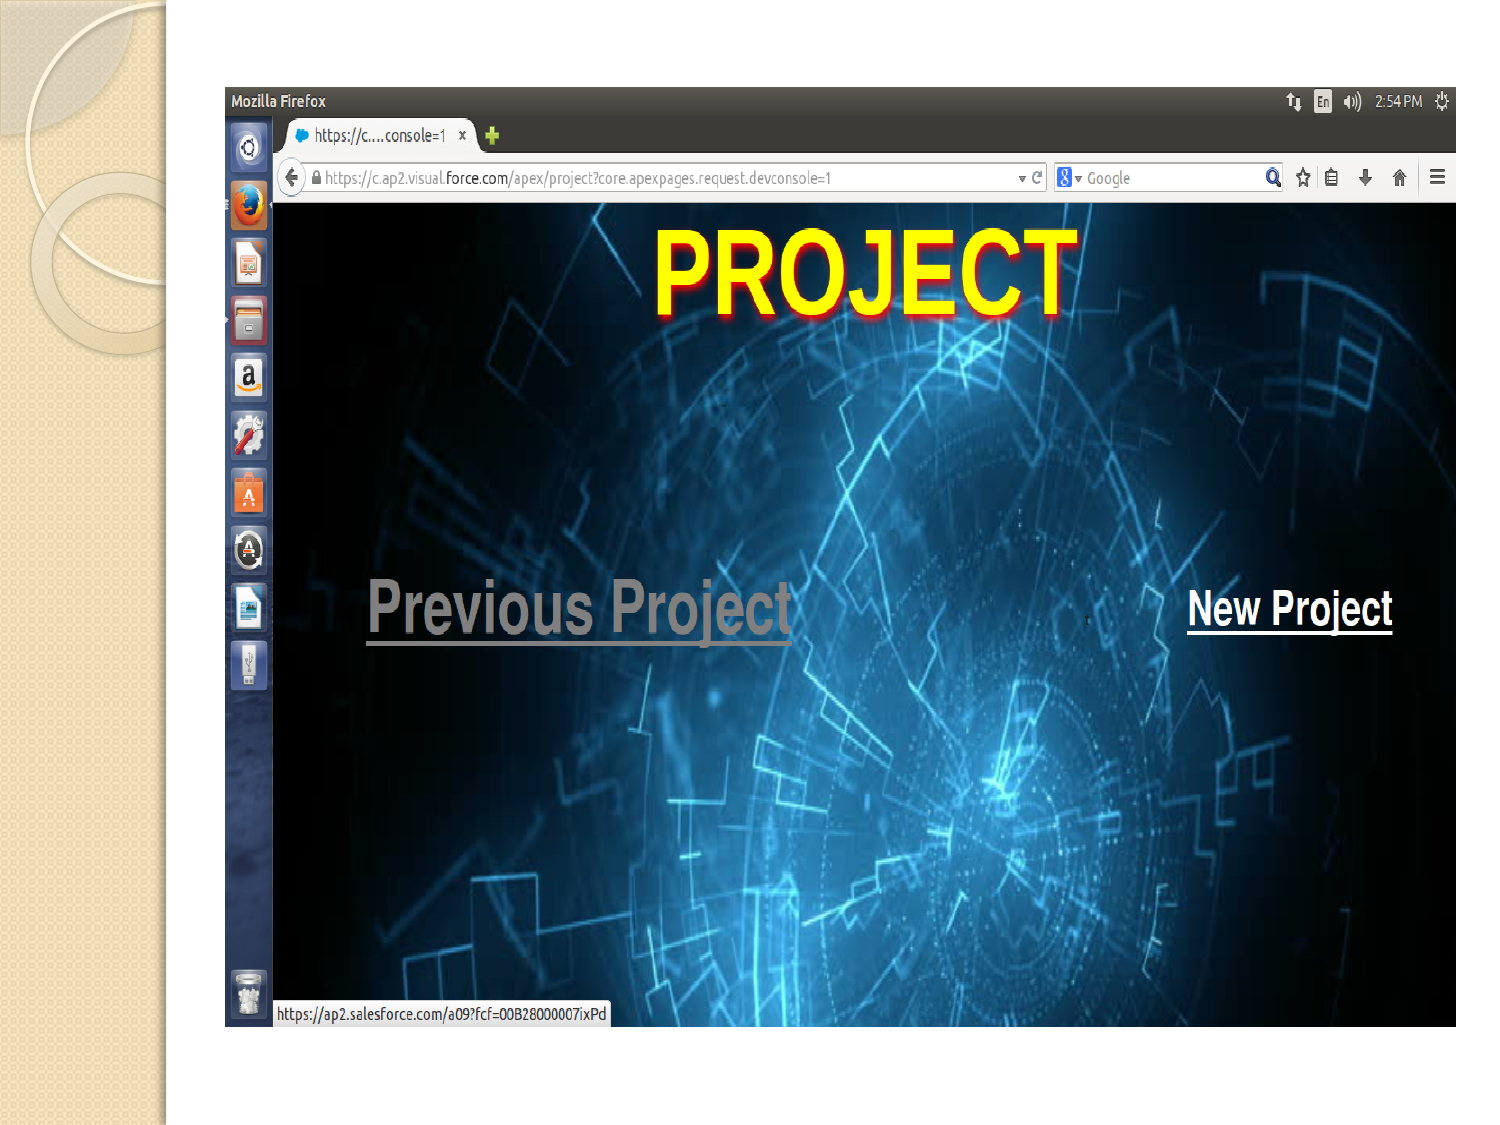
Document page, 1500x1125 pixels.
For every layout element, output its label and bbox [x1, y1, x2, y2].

list [224, 87, 1456, 1028]
